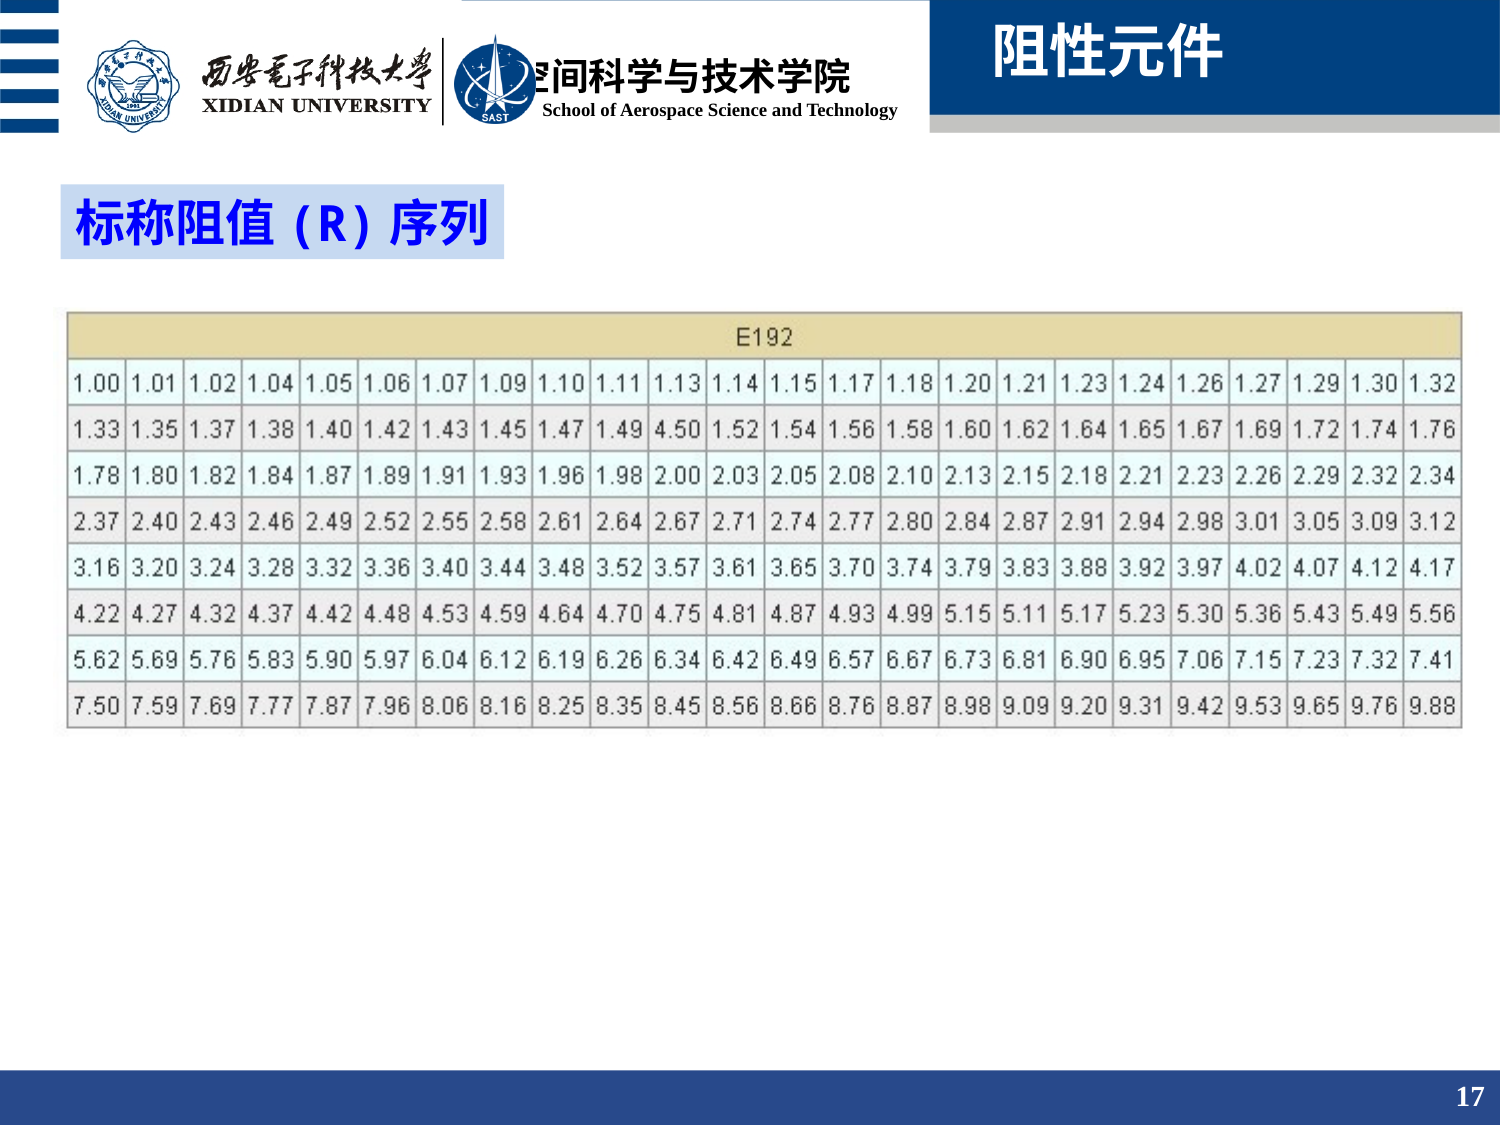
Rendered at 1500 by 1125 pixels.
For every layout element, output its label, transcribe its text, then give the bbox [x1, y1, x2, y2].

picture [0, 0, 1500, 1070]
text_box 阻性元件 [976, 7, 1240, 92]
text_box 标称阻值(R)序列 [60, 184, 505, 260]
